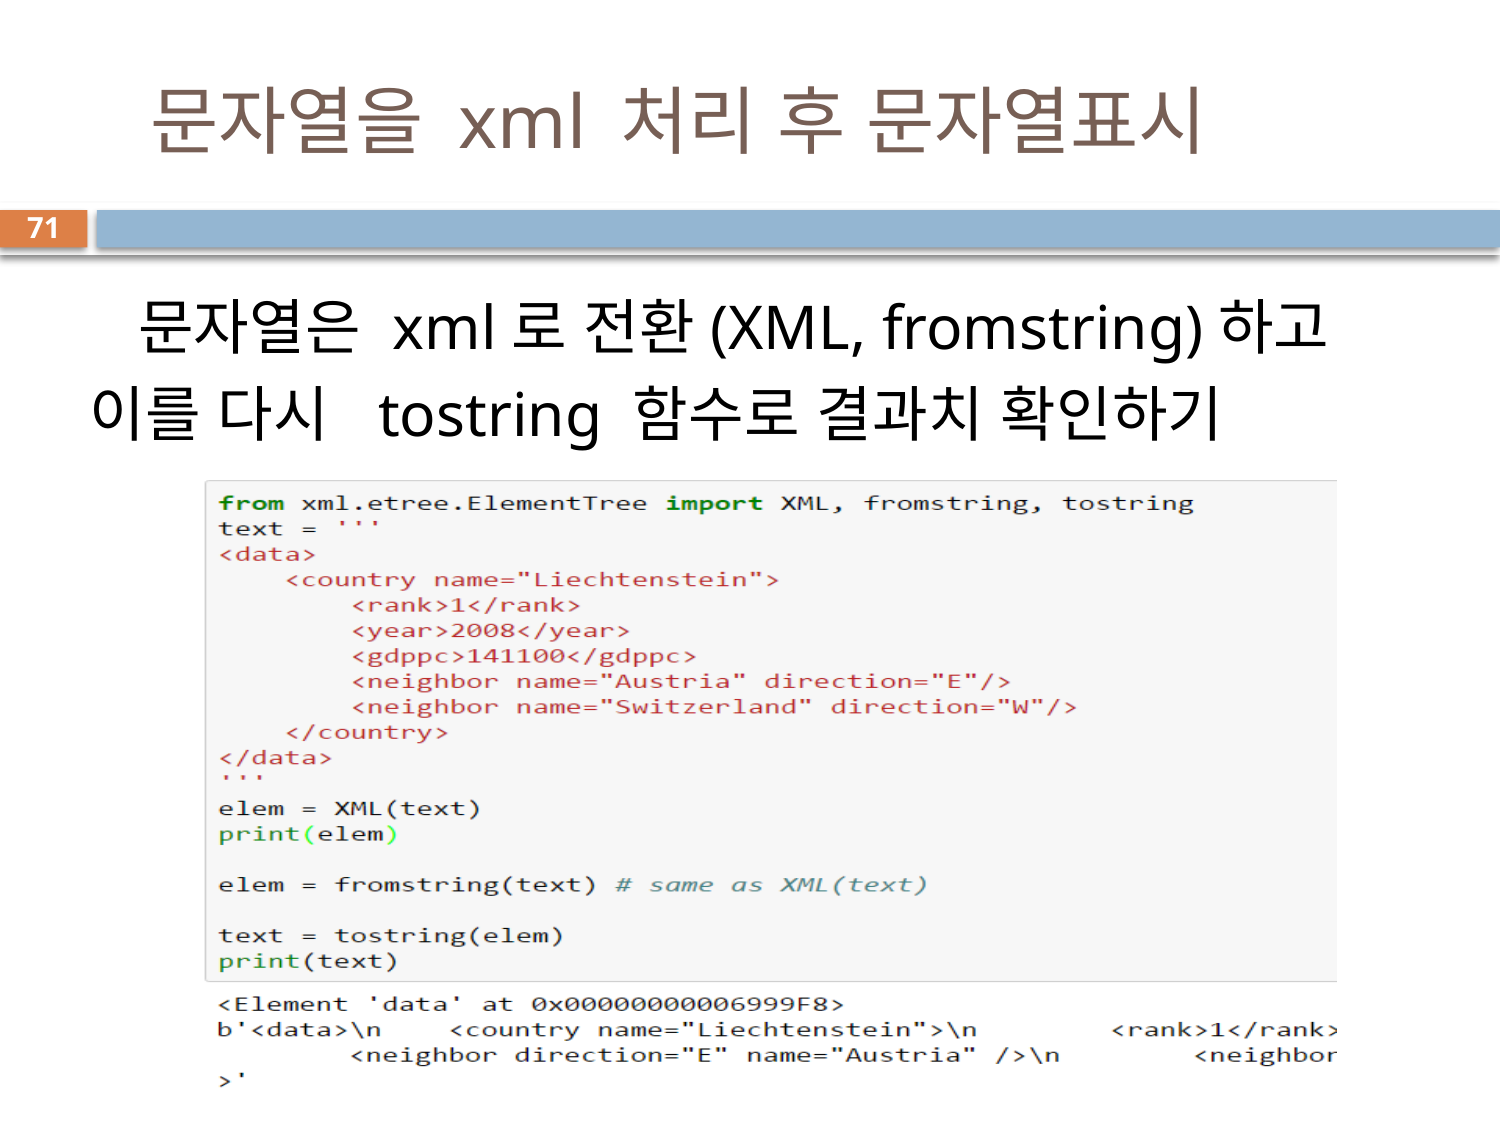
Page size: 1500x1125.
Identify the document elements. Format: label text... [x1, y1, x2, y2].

title 문자열을 xml 처리 후 문자열표시 [100, 37, 1438, 200]
picture [194, 479, 1338, 1107]
list 문자열은 xml로 전환(XML, fromstring)하고 이를 다시 tostring 함수로 결과치 확인하기 [75, 267, 1425, 492]
slide_number 71 [0, 208, 88, 249]
